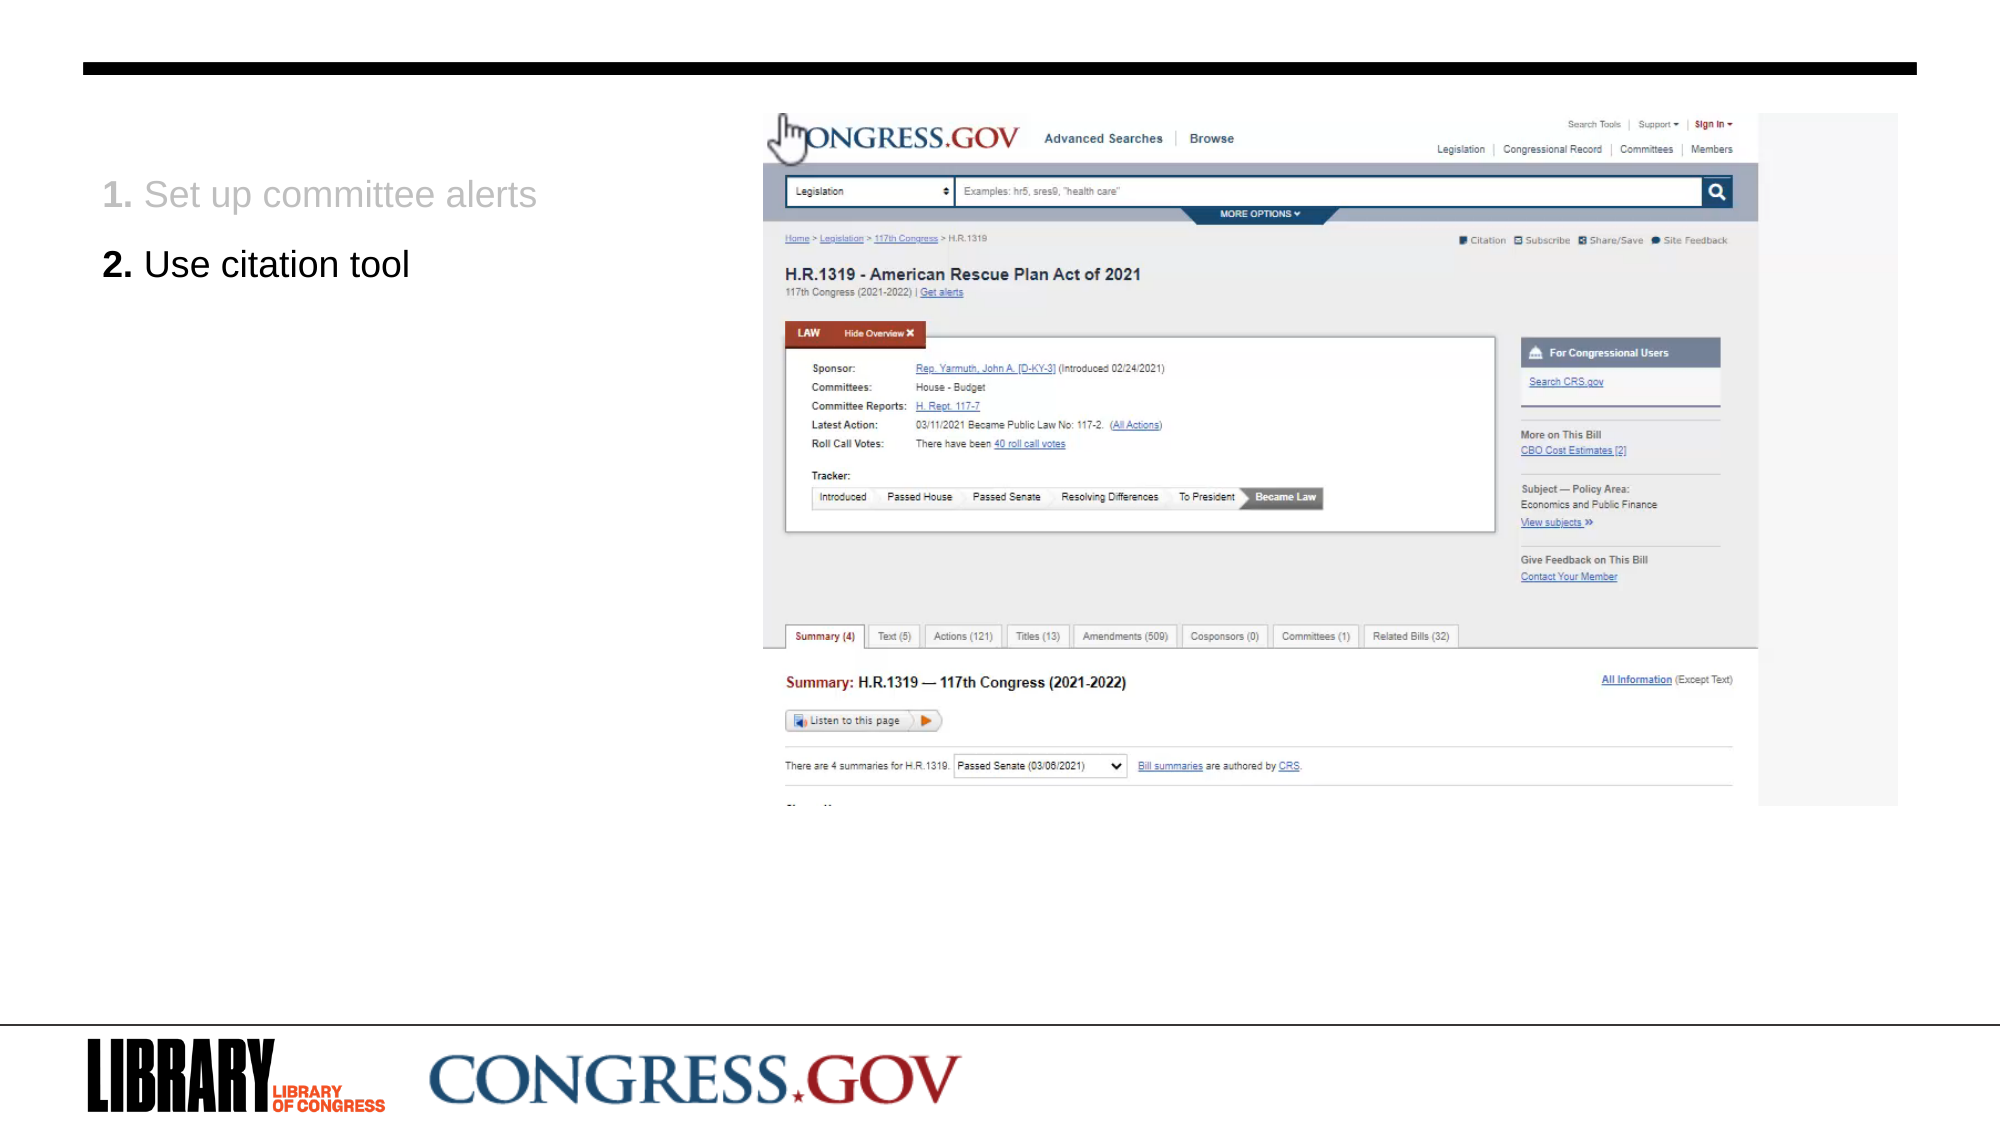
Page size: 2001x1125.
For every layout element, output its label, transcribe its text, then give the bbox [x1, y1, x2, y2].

text_box 1. Set up committee alerts 2. Use citation tool [87, 162, 688, 293]
picture [413, 1029, 975, 1125]
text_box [762, 112, 1899, 807]
picture [84, 1035, 388, 1115]
